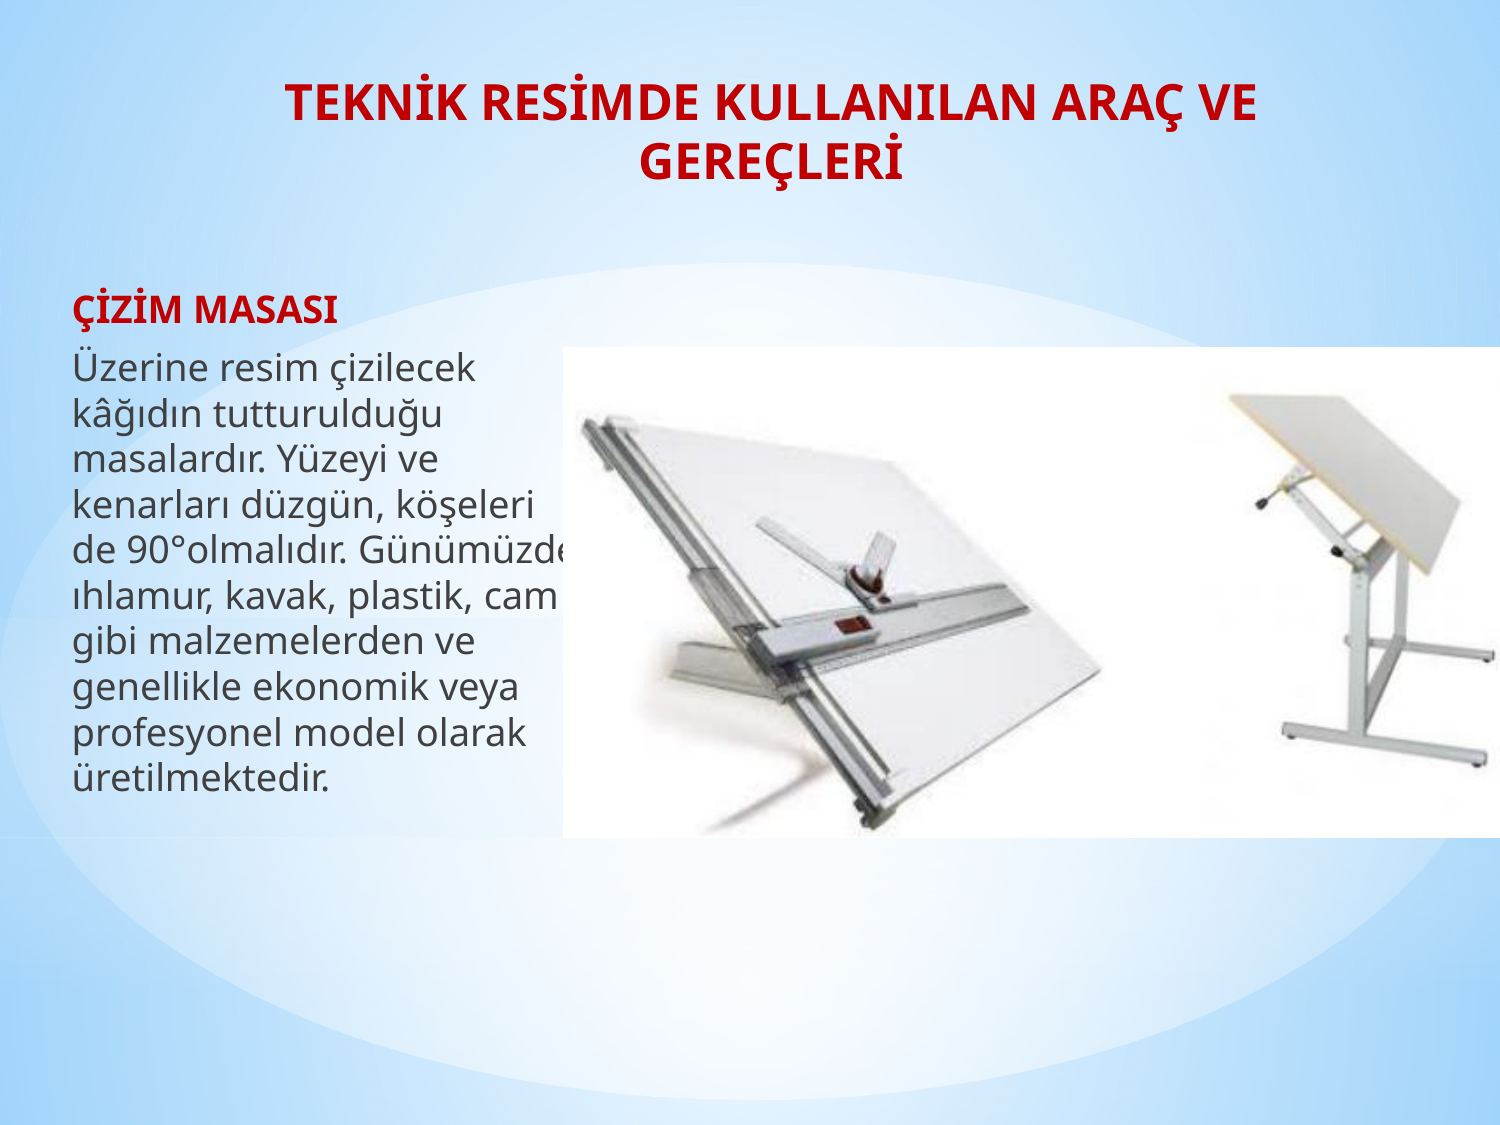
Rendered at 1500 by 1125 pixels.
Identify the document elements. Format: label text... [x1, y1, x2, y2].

list ÇİZİM MASASI Üzerine resim çizilecek kâğıdın tutturulduğu masalardır. Yüzeyi ve kenarları düzgün, köşeleri de 90°olmalıdır. Günümüzde ıhlamur, kavak, plastik, cam gibi malzemelerden ve genellikle ekonomik veya profesyonel model olarak üretilmektedir. [50, 278, 599, 848]
picture [562, 347, 1500, 838]
title TEKNİK RESİMDE KULLANILAN ARAÇ VE GEREÇLERİ [237, 62, 1306, 250]
